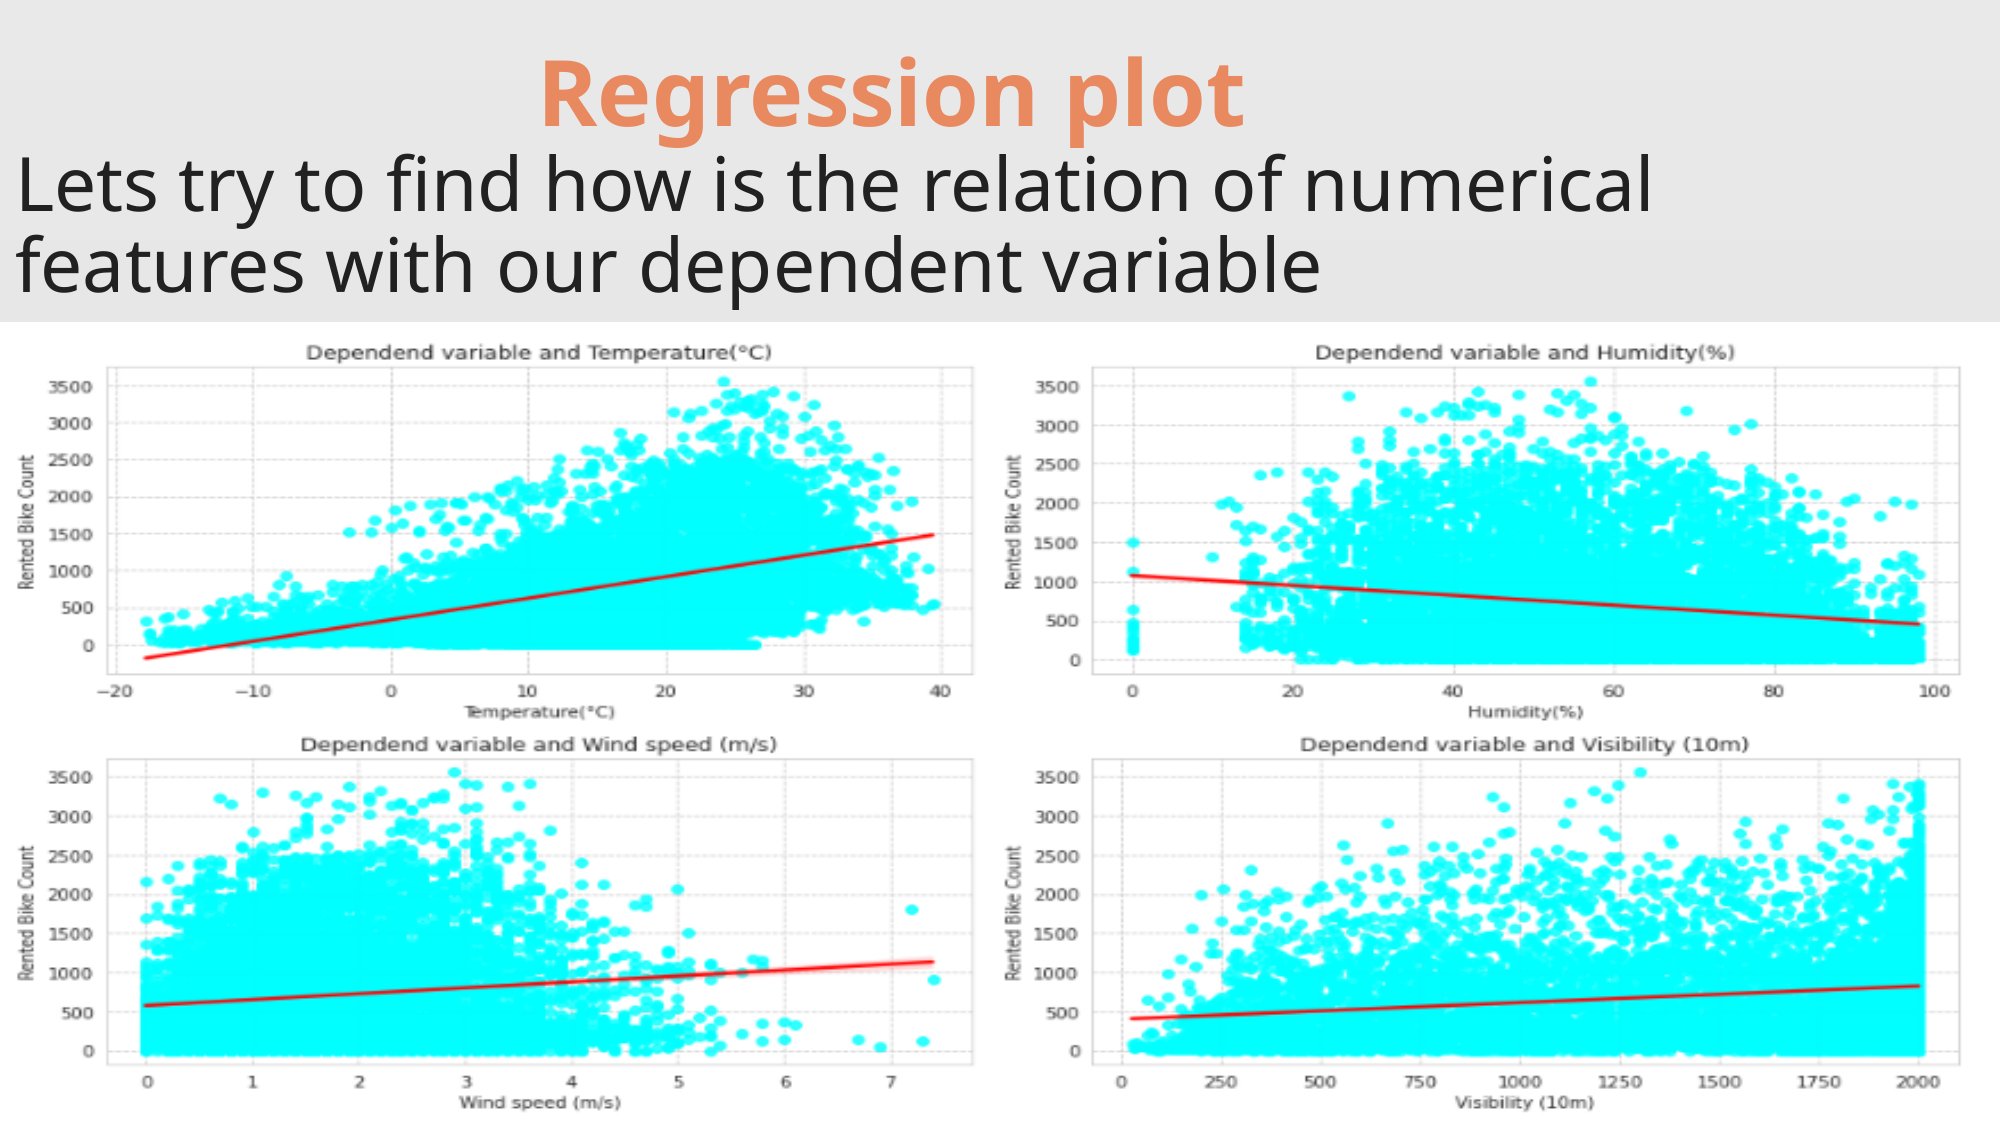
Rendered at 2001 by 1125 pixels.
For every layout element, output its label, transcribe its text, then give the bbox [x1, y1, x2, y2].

title Regression plot Lets try to find how is the relation of numerical features with our dependent variable [0, 0, 1863, 322]
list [0, 322, 2000, 1125]
